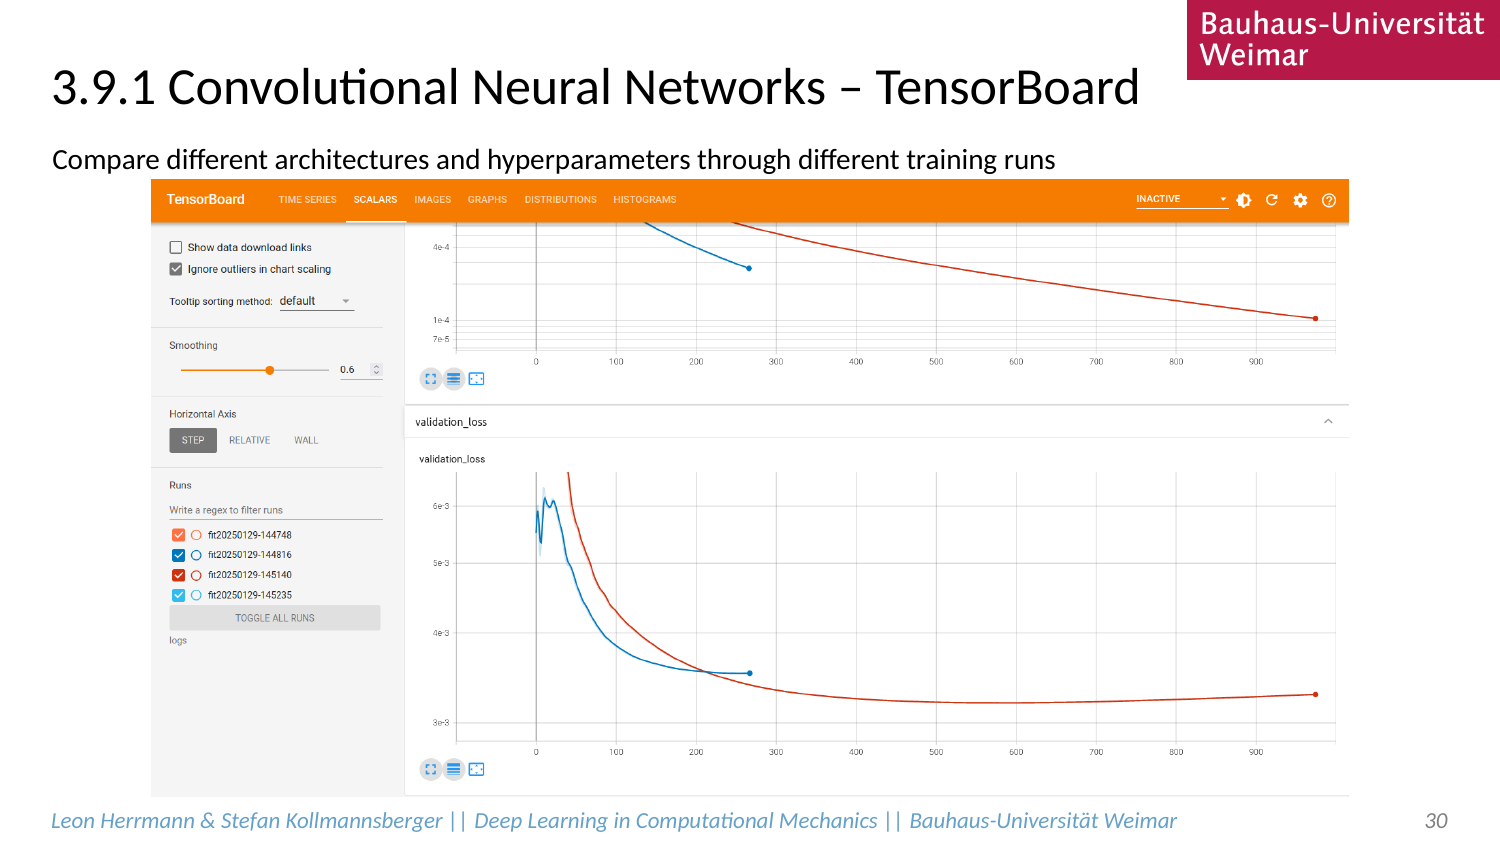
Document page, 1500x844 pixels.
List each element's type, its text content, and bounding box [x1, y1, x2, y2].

picture [150, 179, 1349, 797]
title 3.9.1 Convolutional Neural Networks – TensorBoard [50, 48, 1189, 114]
list Compare different architectures and hyperparameters through different training runs [52, 135, 1449, 787]
slide_number 30 [1311, 796, 1448, 842]
footer Leon Herrmann & Stefan Kollmannsberger || Deep Learning in Computational Mechanics || Bauhaus-Universität Weimar [51, 796, 1311, 842]
picture [1187, 0, 1500, 80]
